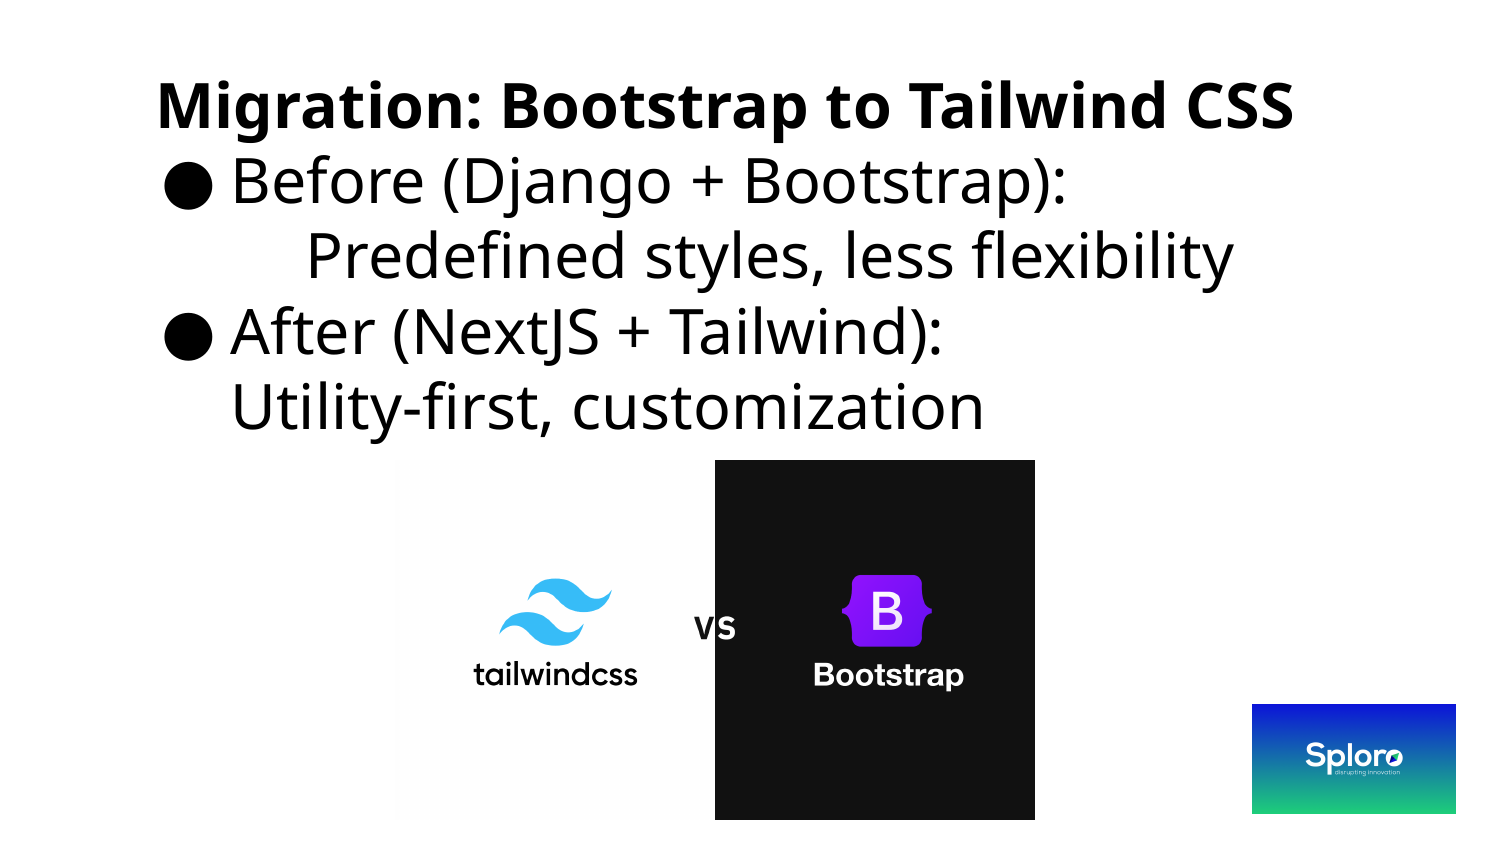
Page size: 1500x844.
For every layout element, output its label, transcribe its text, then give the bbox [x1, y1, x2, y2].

title Migration: Bootstrap to Tailwind CSS Before (Django + Bootstrap): Predefined styles, less flexibility After (NextJS + Tailwind): Utility-first, customization [140, 50, 1482, 461]
picture [395, 460, 1035, 821]
picture [1252, 704, 1456, 814]
